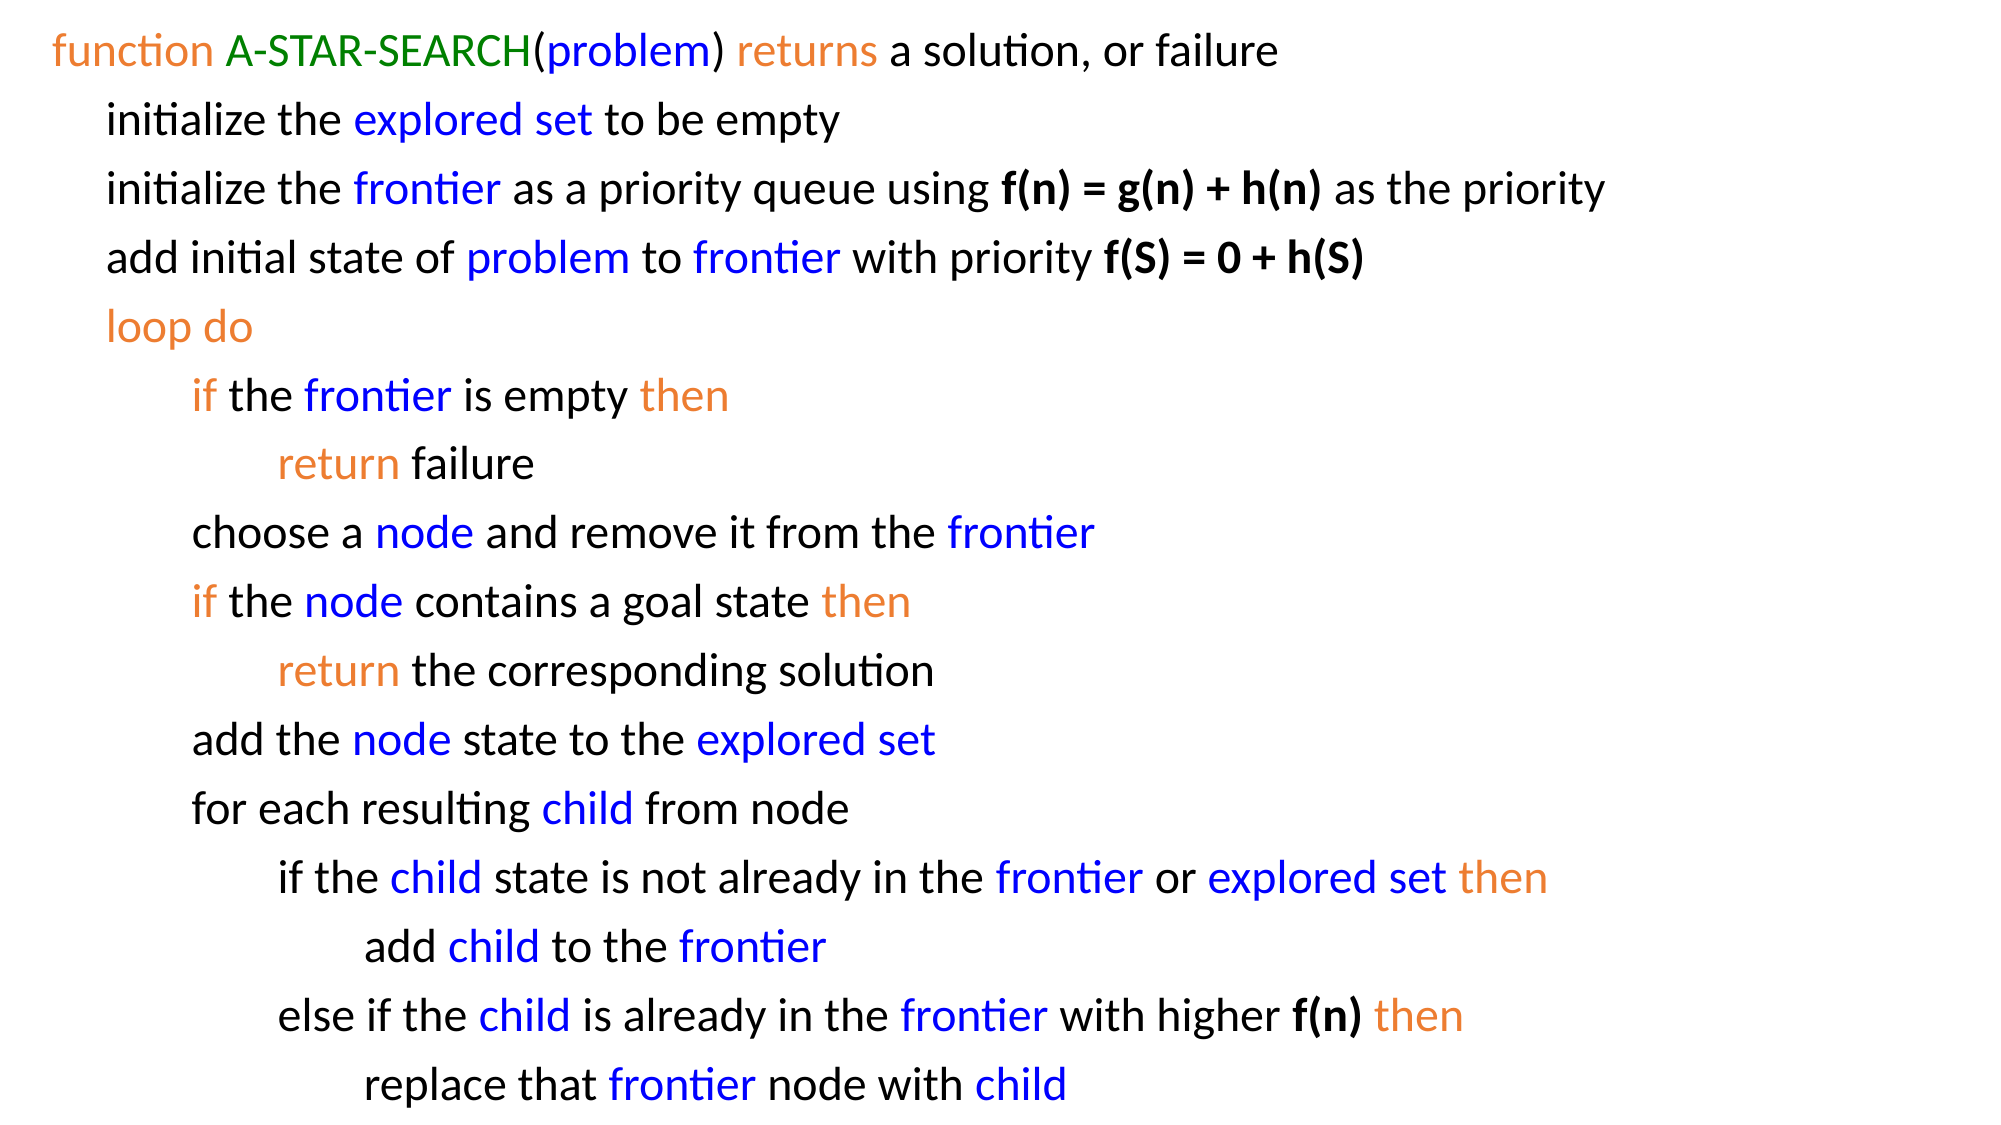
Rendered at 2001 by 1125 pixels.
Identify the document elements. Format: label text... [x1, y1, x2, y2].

text_box function A-STAR-SEARCH(problem) returns a solution, or failure initialize the explored set to be empty initialize the frontier as a priority queue using f(n) = g(n) + h(n) as the priority add initial state of problem to frontier with priority f(S) = 0 + h(S) loop do if the frontier is empty then return failure choose a node and remove it from the frontier if the node contains a goal state then return the corresponding solution add the node state to the explored set for each resulting child from node if the child state is not already in the frontier or explored set then add child to the frontier else if the child is already in the frontier with higher f(n) then replace that frontier node with child [37, 0, 1900, 1118]
